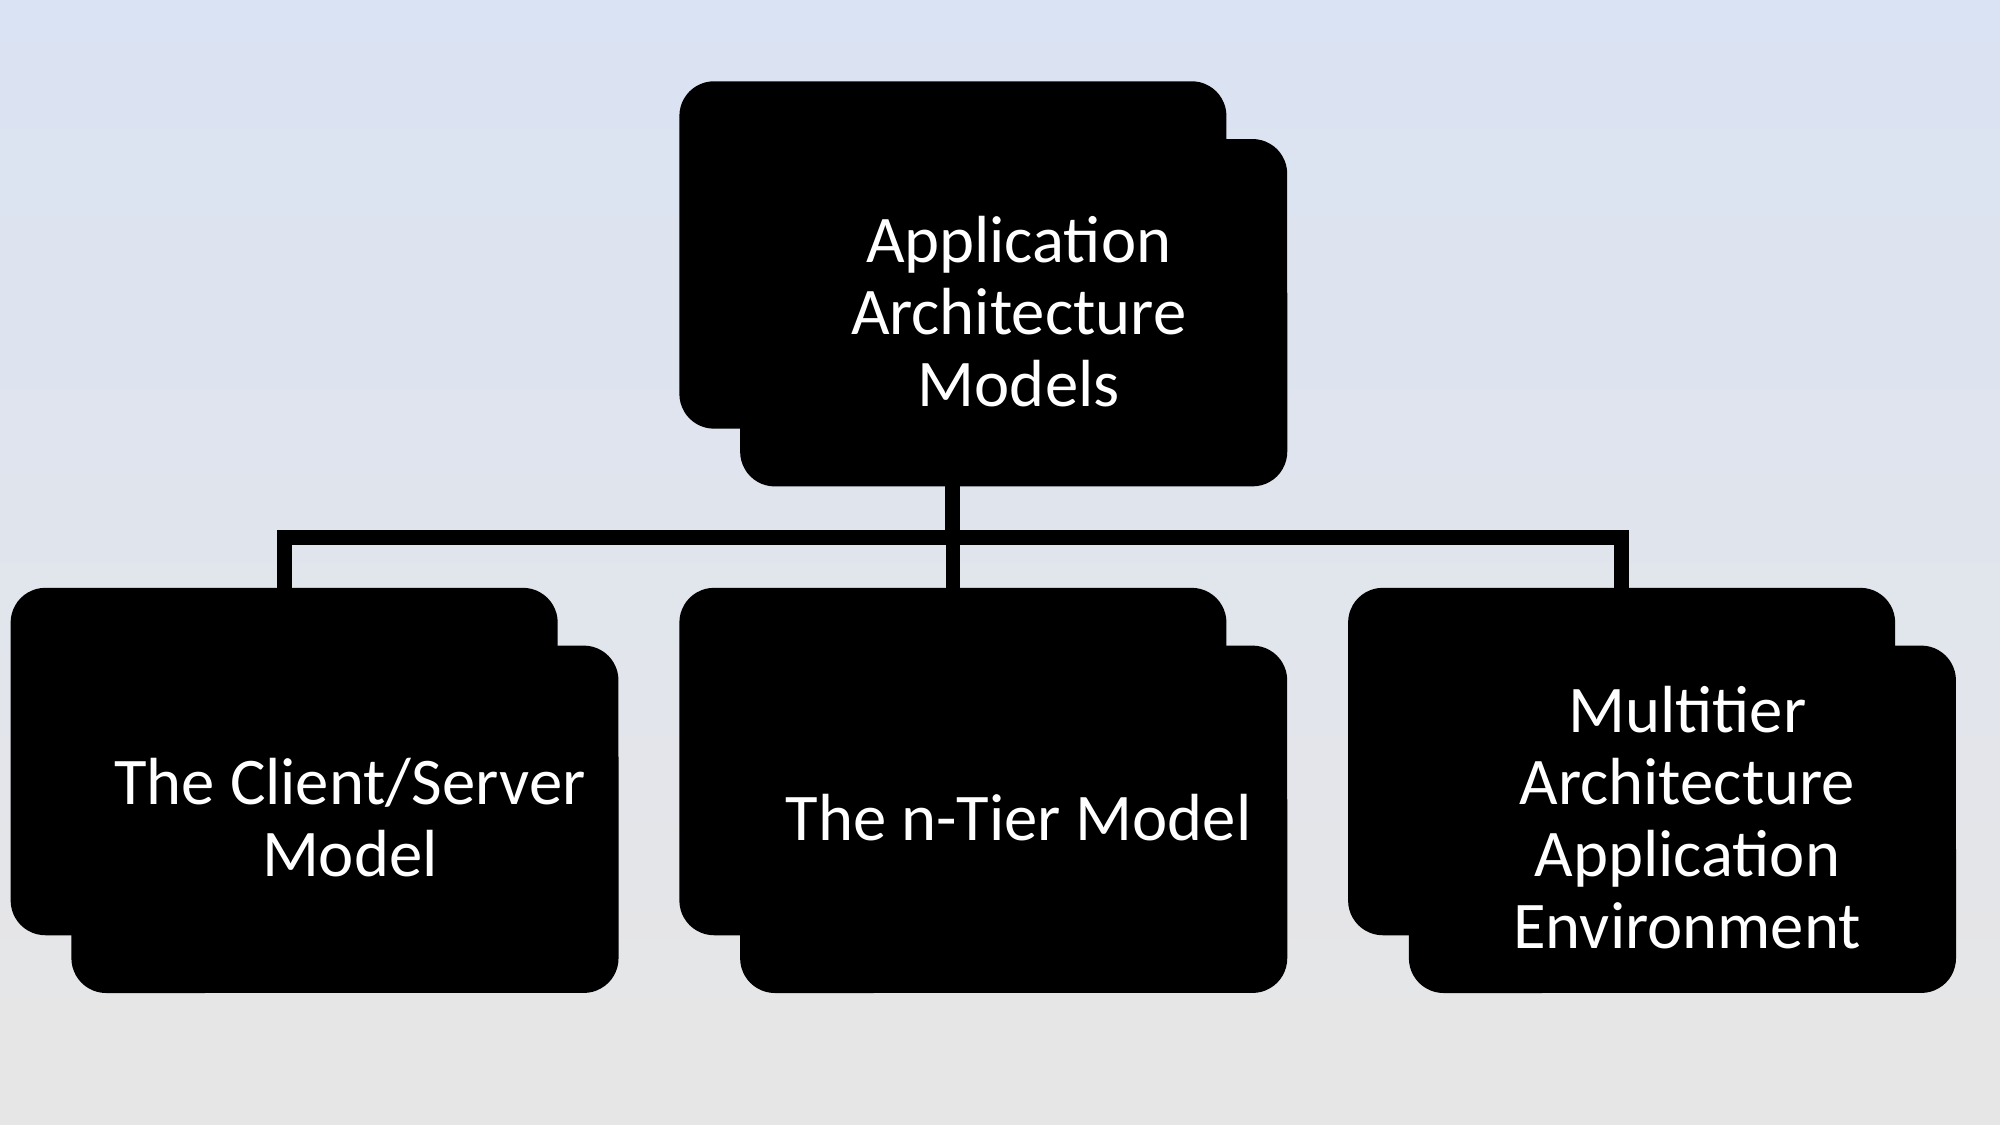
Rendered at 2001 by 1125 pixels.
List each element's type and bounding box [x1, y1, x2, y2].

text_box [10, 55, 1957, 1019]
